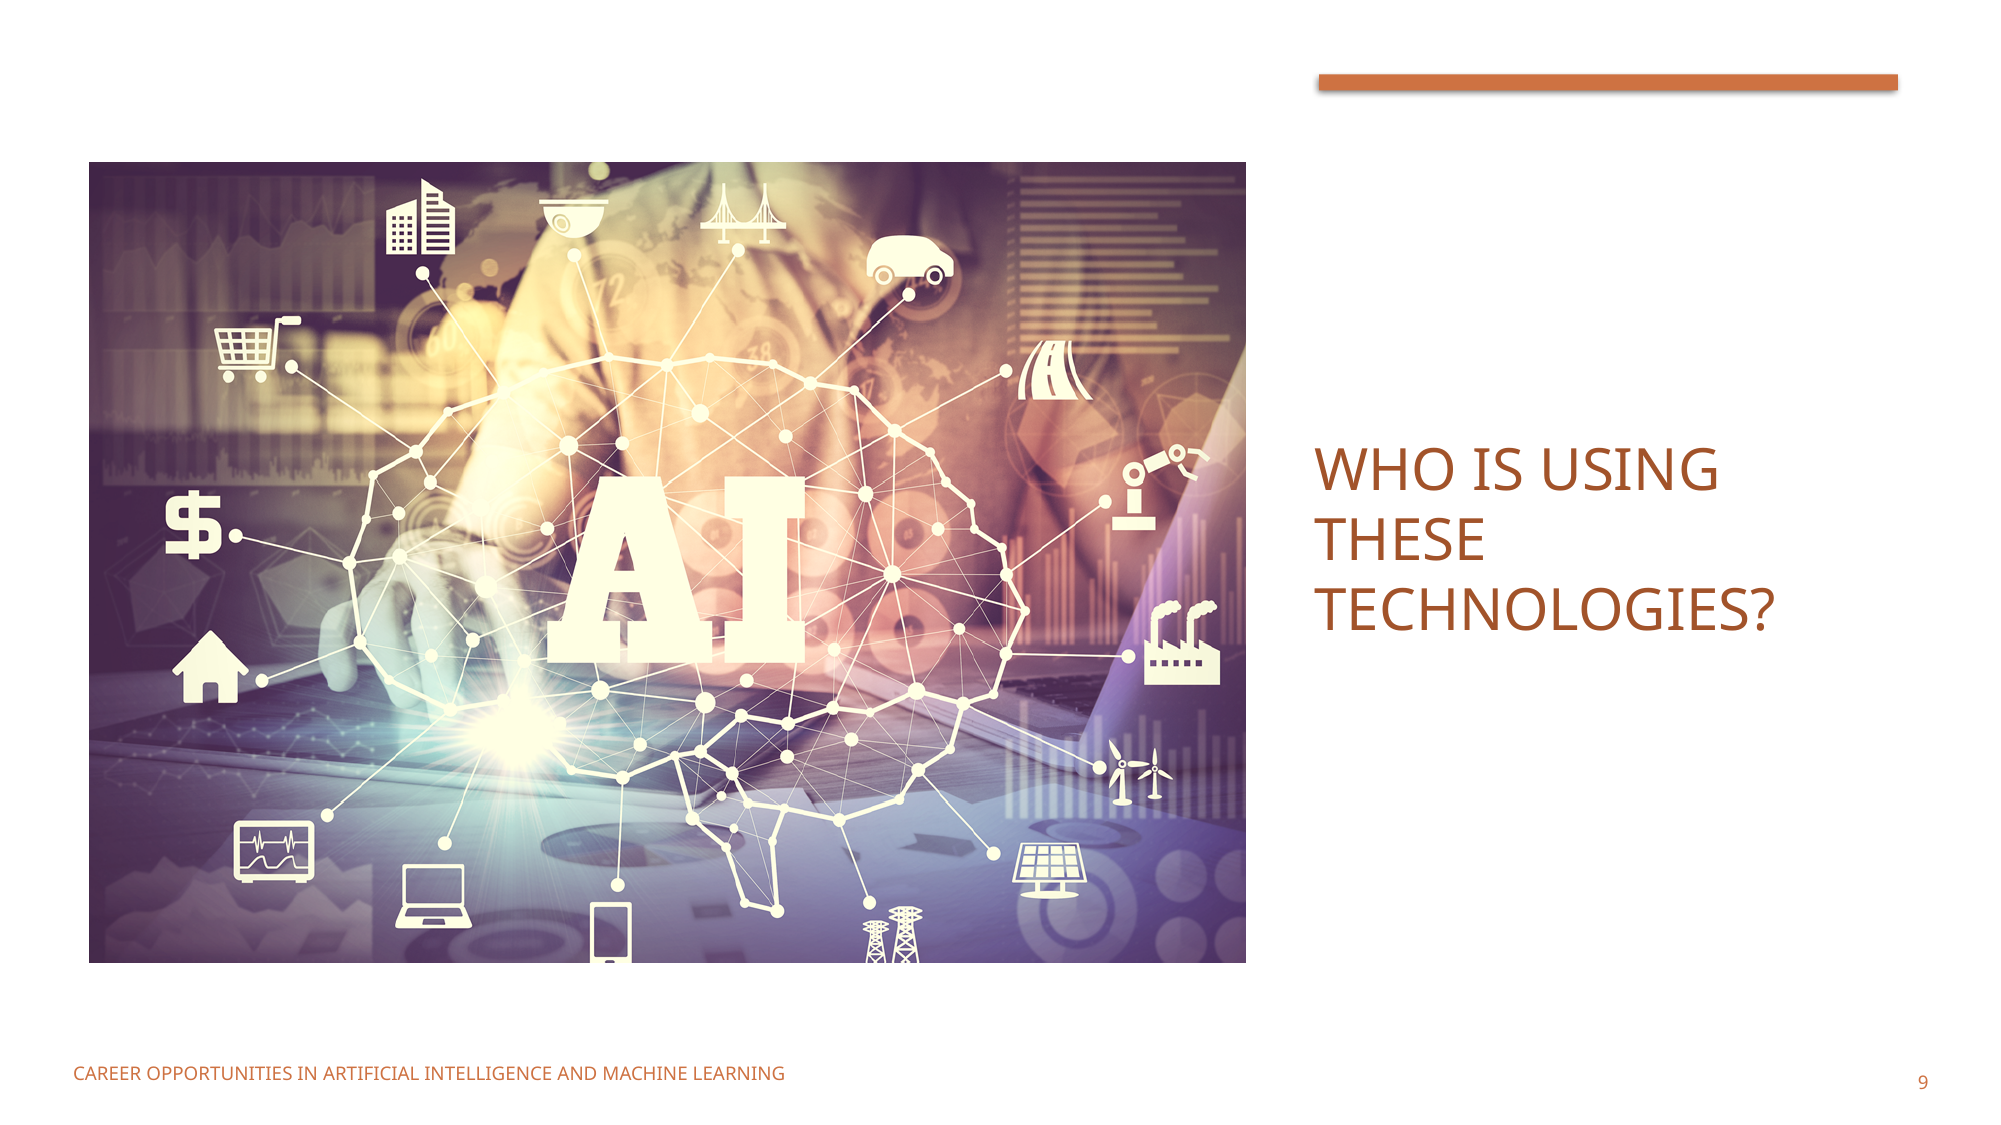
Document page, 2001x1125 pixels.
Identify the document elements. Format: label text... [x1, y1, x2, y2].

slide_number 9 [1770, 1053, 1944, 1114]
picture [88, 162, 1247, 963]
footer CAREER OPPORTUNITIES IN ARTIFICIAL INTELLIGENCE AND MACHINE LEARNING [58, 1053, 1177, 1114]
title Who is using these technologies? [1299, 374, 1856, 650]
